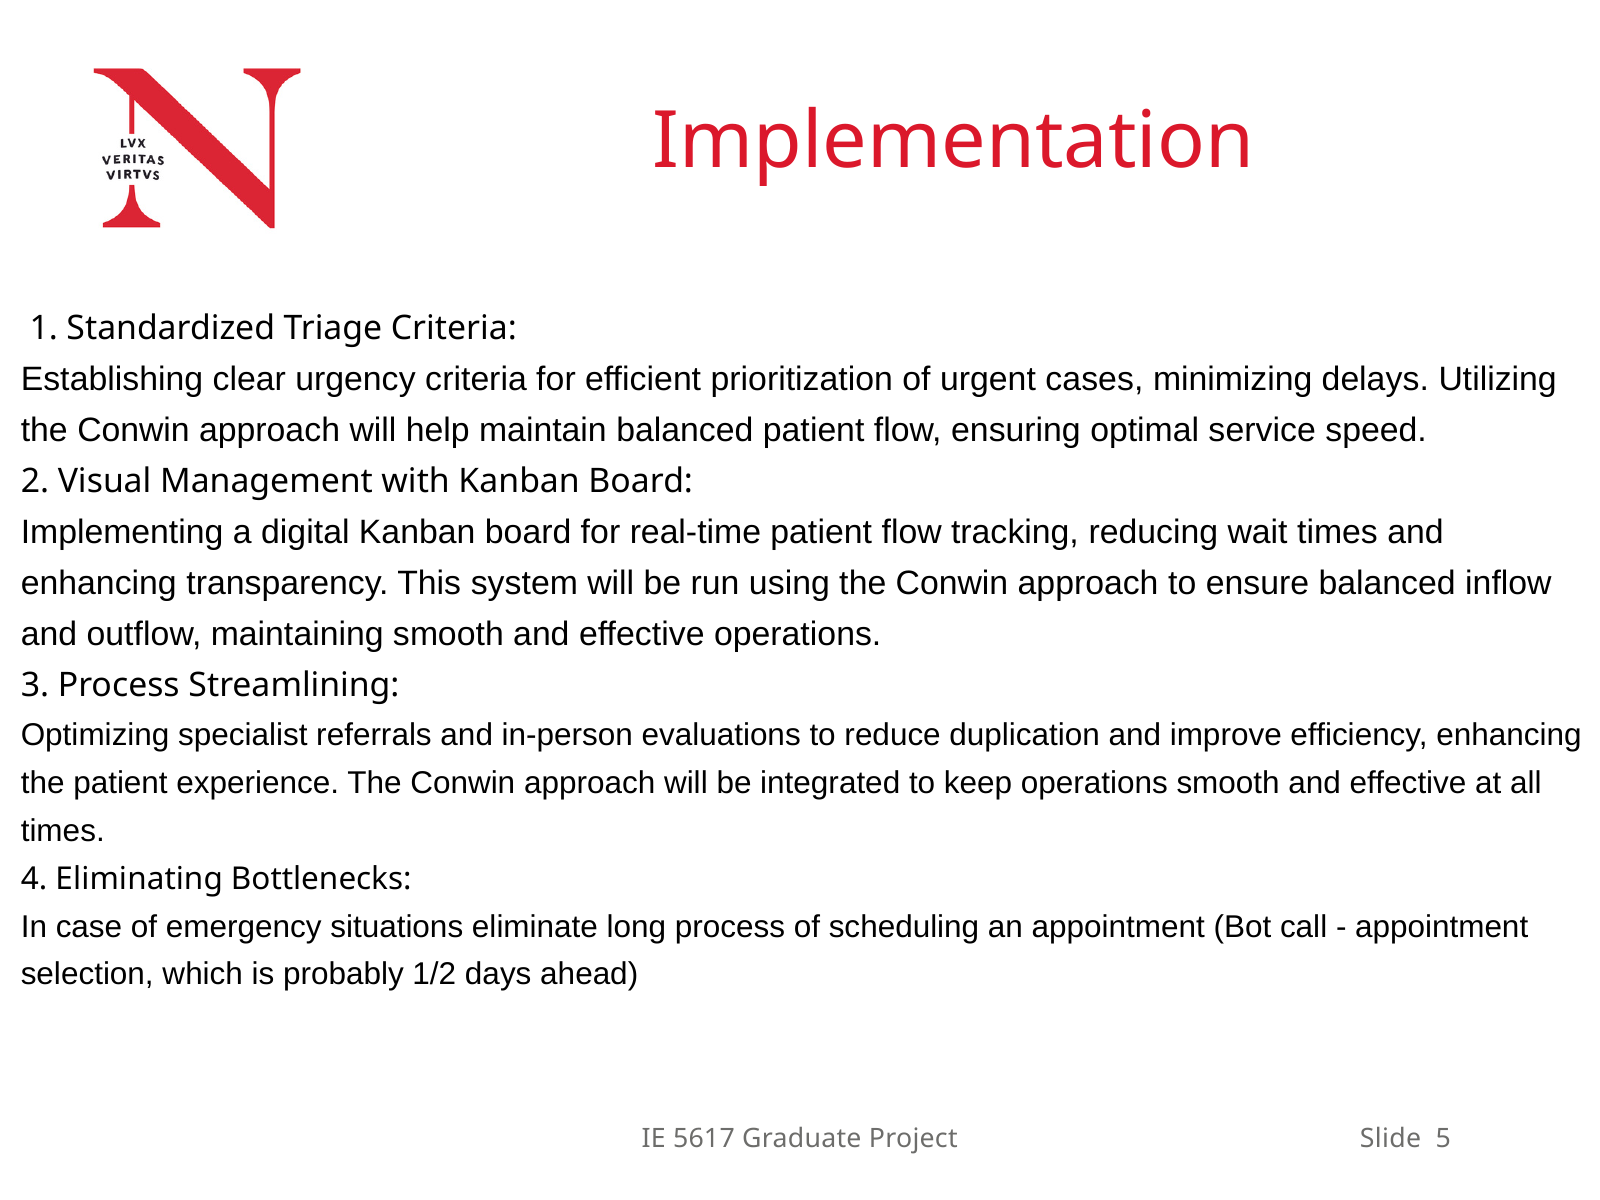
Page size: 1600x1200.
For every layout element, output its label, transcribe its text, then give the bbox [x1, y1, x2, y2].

text_box 1. Standardized Triage Criteria: Establishing clear urgency criteria for efficient prioritization of urgent cases, minimizing delays. Utilizing the Conwin approach will help maintain balanced patient flow, ensuring optimal service speed. 2. Visual Management with Kanban Board: Implementing a digital Kanban board for real-time patient flow tracking, reducing wait times and enhancing transparency. This system will be run using the Conwin approach to ensure balanced inflow and outflow, maintaining smooth and effective operations. 3. Process Streamlining: Optimizing specialist referrals and in-person evaluations to reduce duplication and improve efficiency, enhancing the patient experience. The Conwin approach will be integrated to keep operations smooth and effective at all times. 4. Eliminating Bottlenecks: In case of emergency situations eliminate long process of scheduling an appointment (Bot call - appointment selection, which is probably 1/2 days ahead) [20, 294, 1600, 1136]
text_box [62, 14, 331, 282]
text_box Implementation [401, 88, 1505, 184]
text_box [561, 1120, 1481, 1170]
